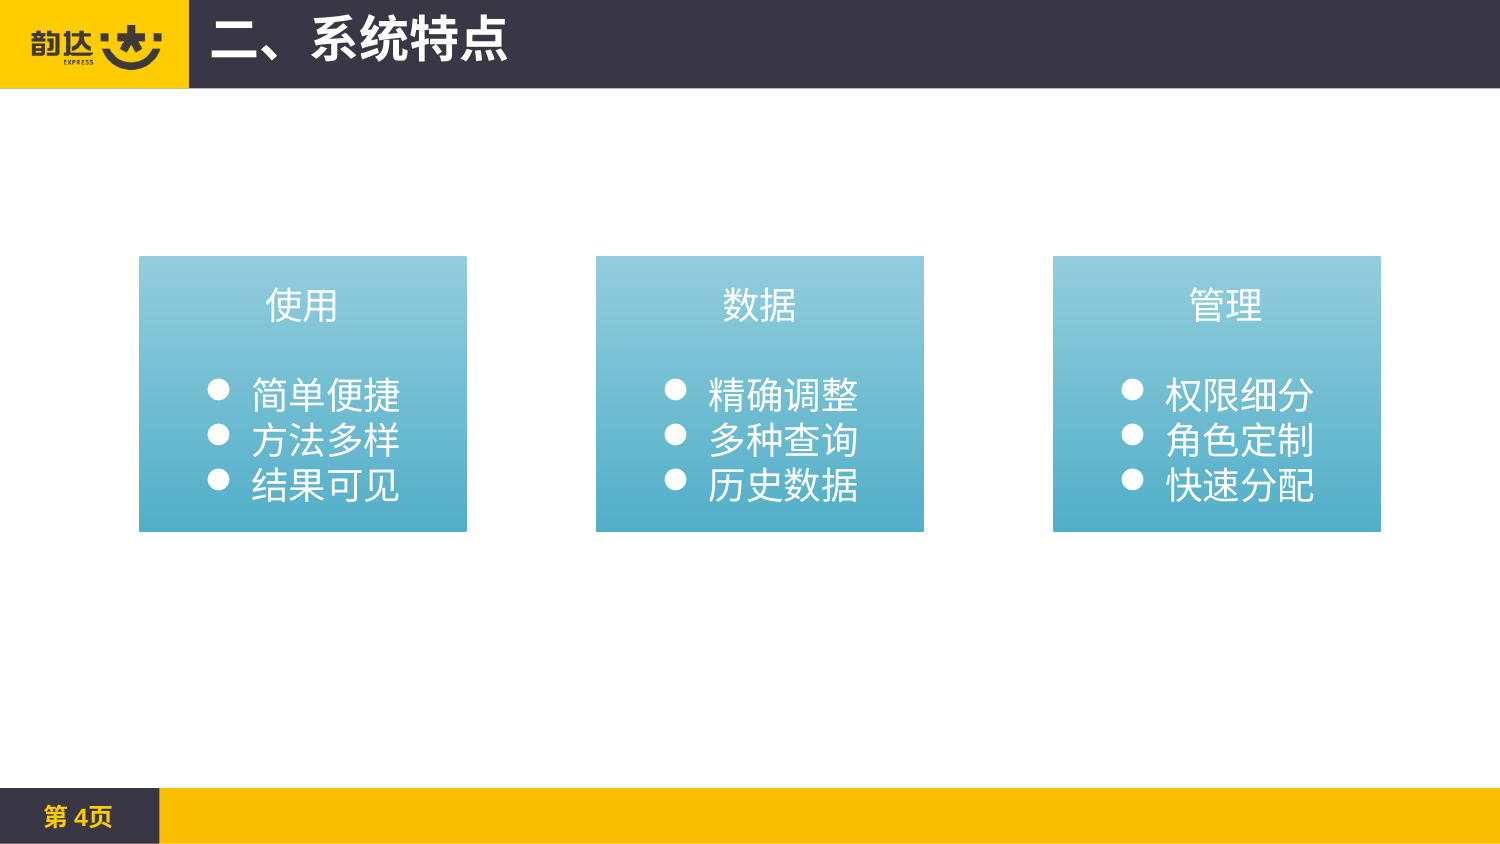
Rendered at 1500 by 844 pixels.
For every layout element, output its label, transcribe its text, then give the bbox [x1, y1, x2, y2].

text_box 使用 简单便捷 方法多样 结果可见 [139, 256, 467, 532]
picture [29, 23, 164, 71]
list 二、系统特点 [194, 0, 1091, 71]
text_box 数据 精确调整 多种查询 历史数据 [596, 256, 924, 532]
text_box 管理 权限细分 角色定制 快速分配 [1053, 256, 1381, 532]
